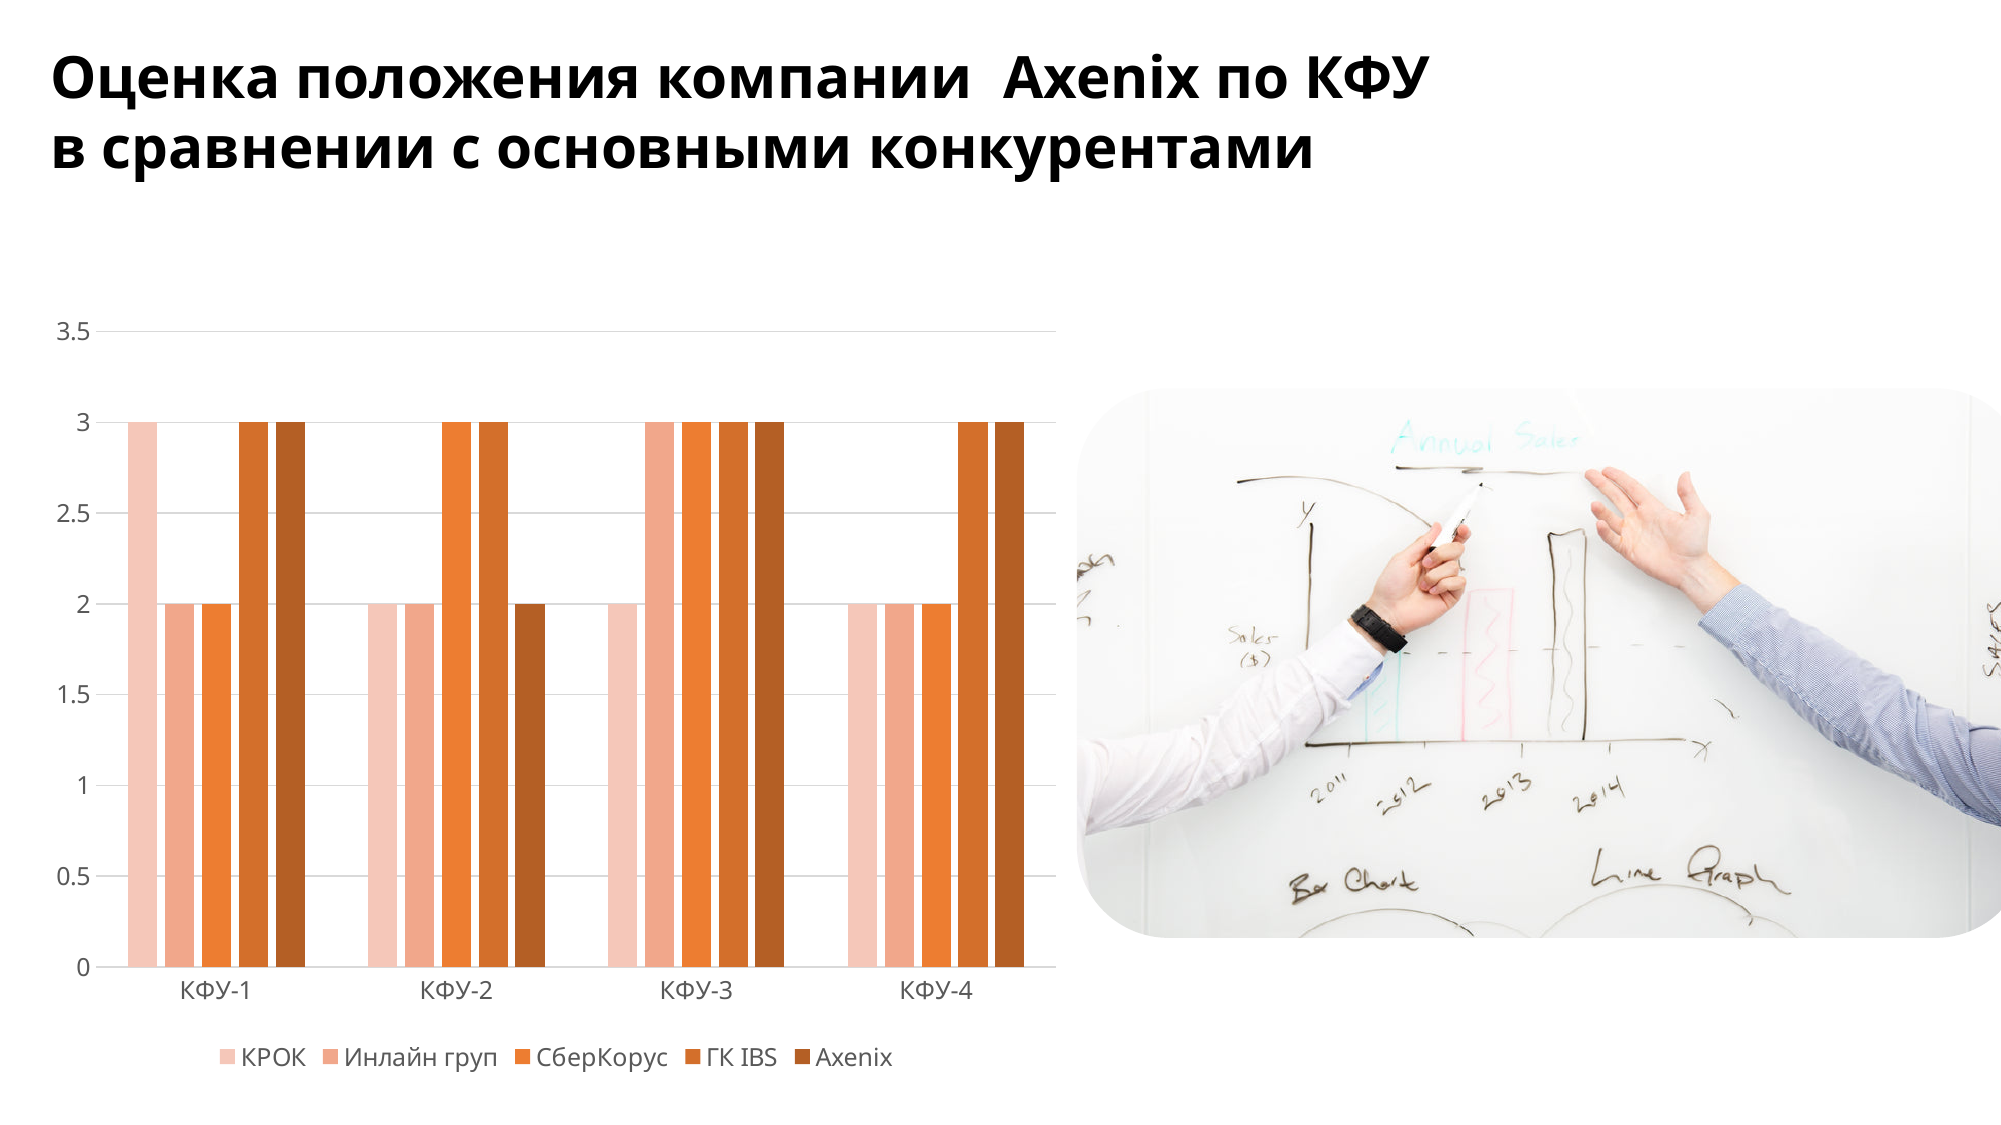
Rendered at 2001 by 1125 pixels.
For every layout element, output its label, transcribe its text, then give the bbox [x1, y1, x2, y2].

chart [35, 298, 1077, 1080]
text_box [1077, 387, 2000, 939]
text_box Оценка положения компании Axenix по КФУ в сравнении с основными конкурентами [35, 32, 1487, 188]
